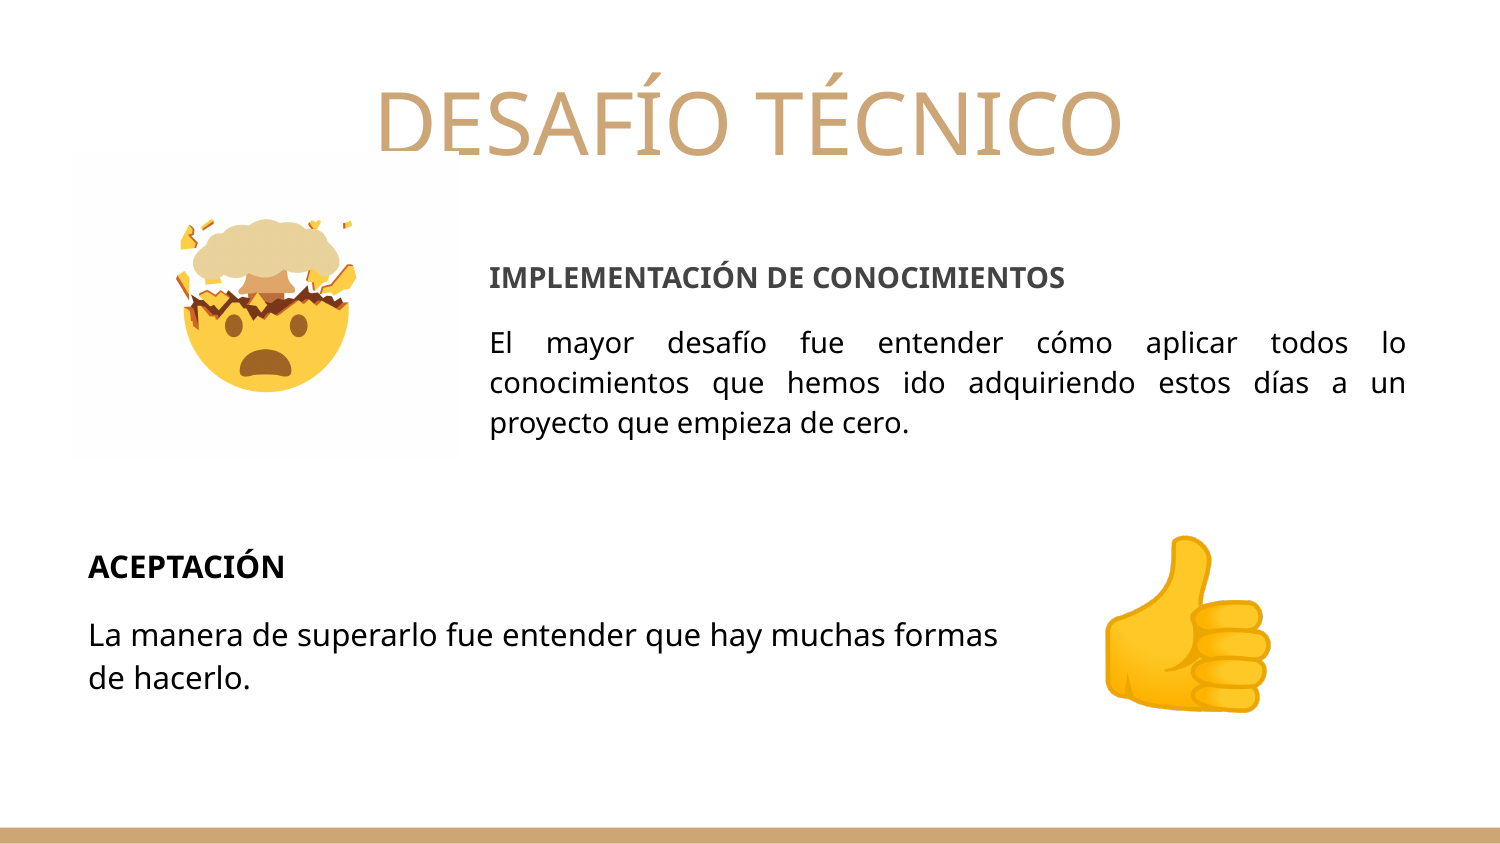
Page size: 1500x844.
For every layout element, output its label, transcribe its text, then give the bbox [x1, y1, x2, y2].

title DESAFÍO TÉCNICO [51, 51, 1449, 189]
picture [1093, 529, 1283, 719]
text_box ACEPTACIÓN La manera de superarlo fue entender que hay muchas formas de hacerlo. [73, 526, 1022, 747]
text_box IMPLEMENTACIÓN DE CONOCIMIENTOS El mayor desafío fue entender cómo aplicar todos lo conocimientos que hemos ido adquiriendo estos días a un proyecto que empieza de cero. [474, 239, 1423, 436]
picture [72, 150, 460, 459]
